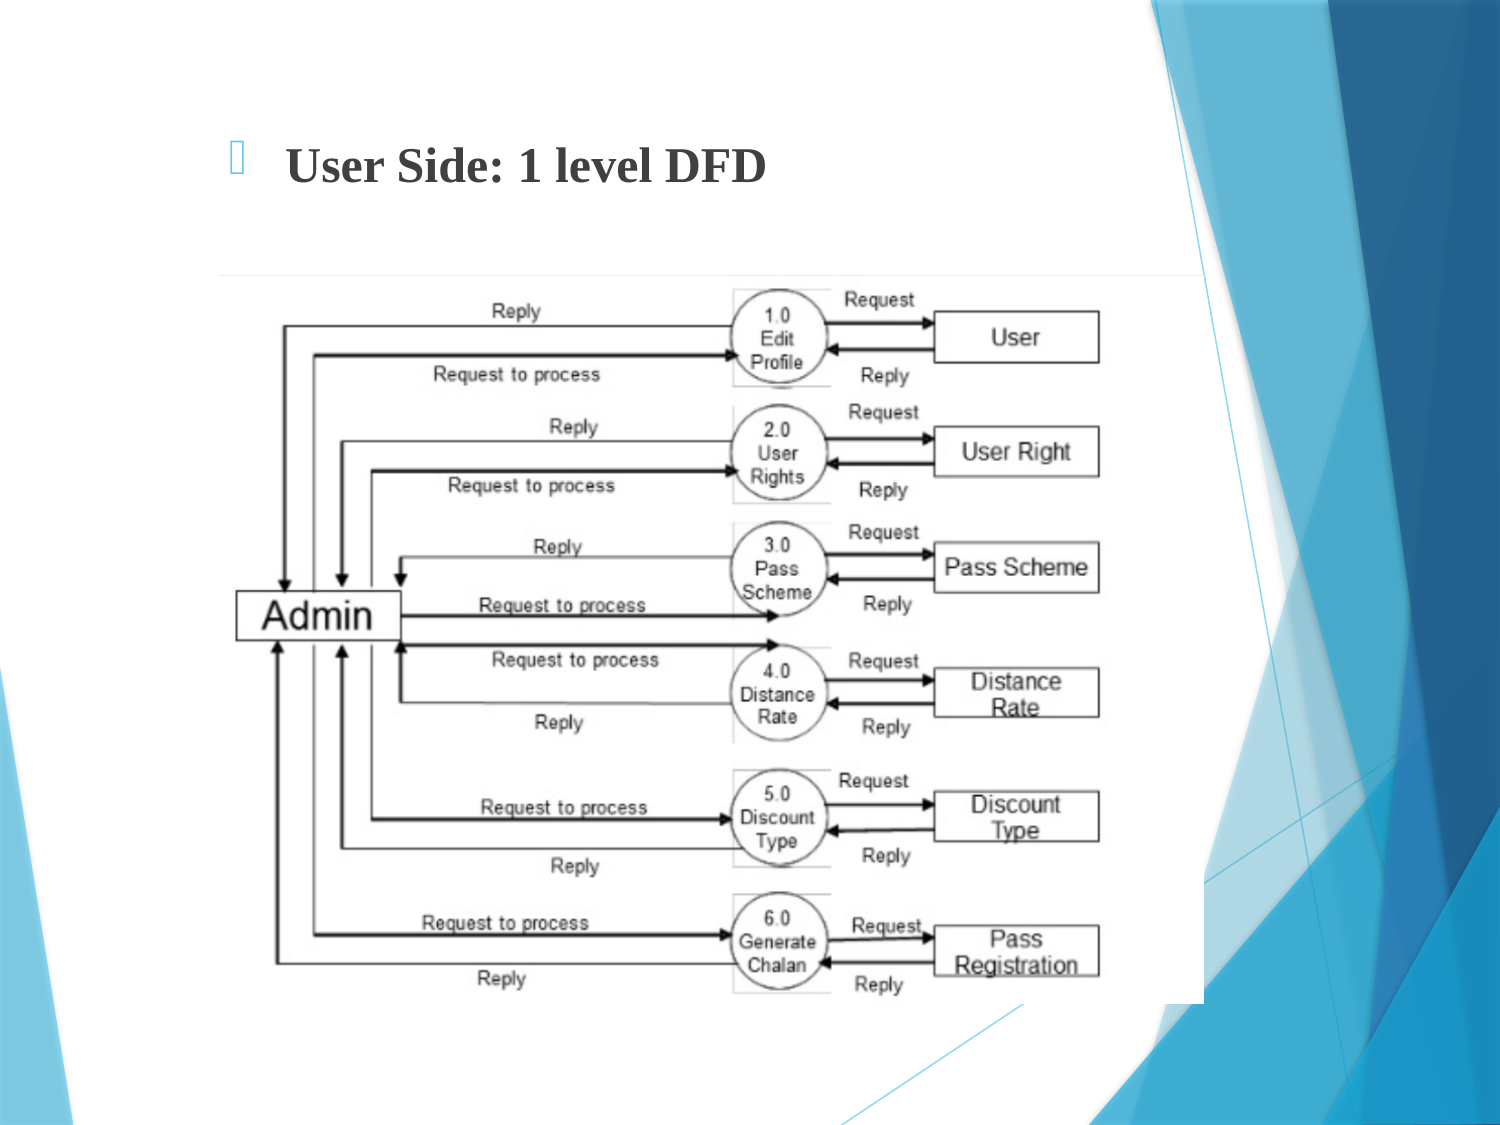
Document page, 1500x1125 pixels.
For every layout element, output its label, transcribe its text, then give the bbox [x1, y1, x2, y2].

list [217, 274, 1204, 1004]
text_box User Side: 1 level DFD [213, 124, 1052, 213]
